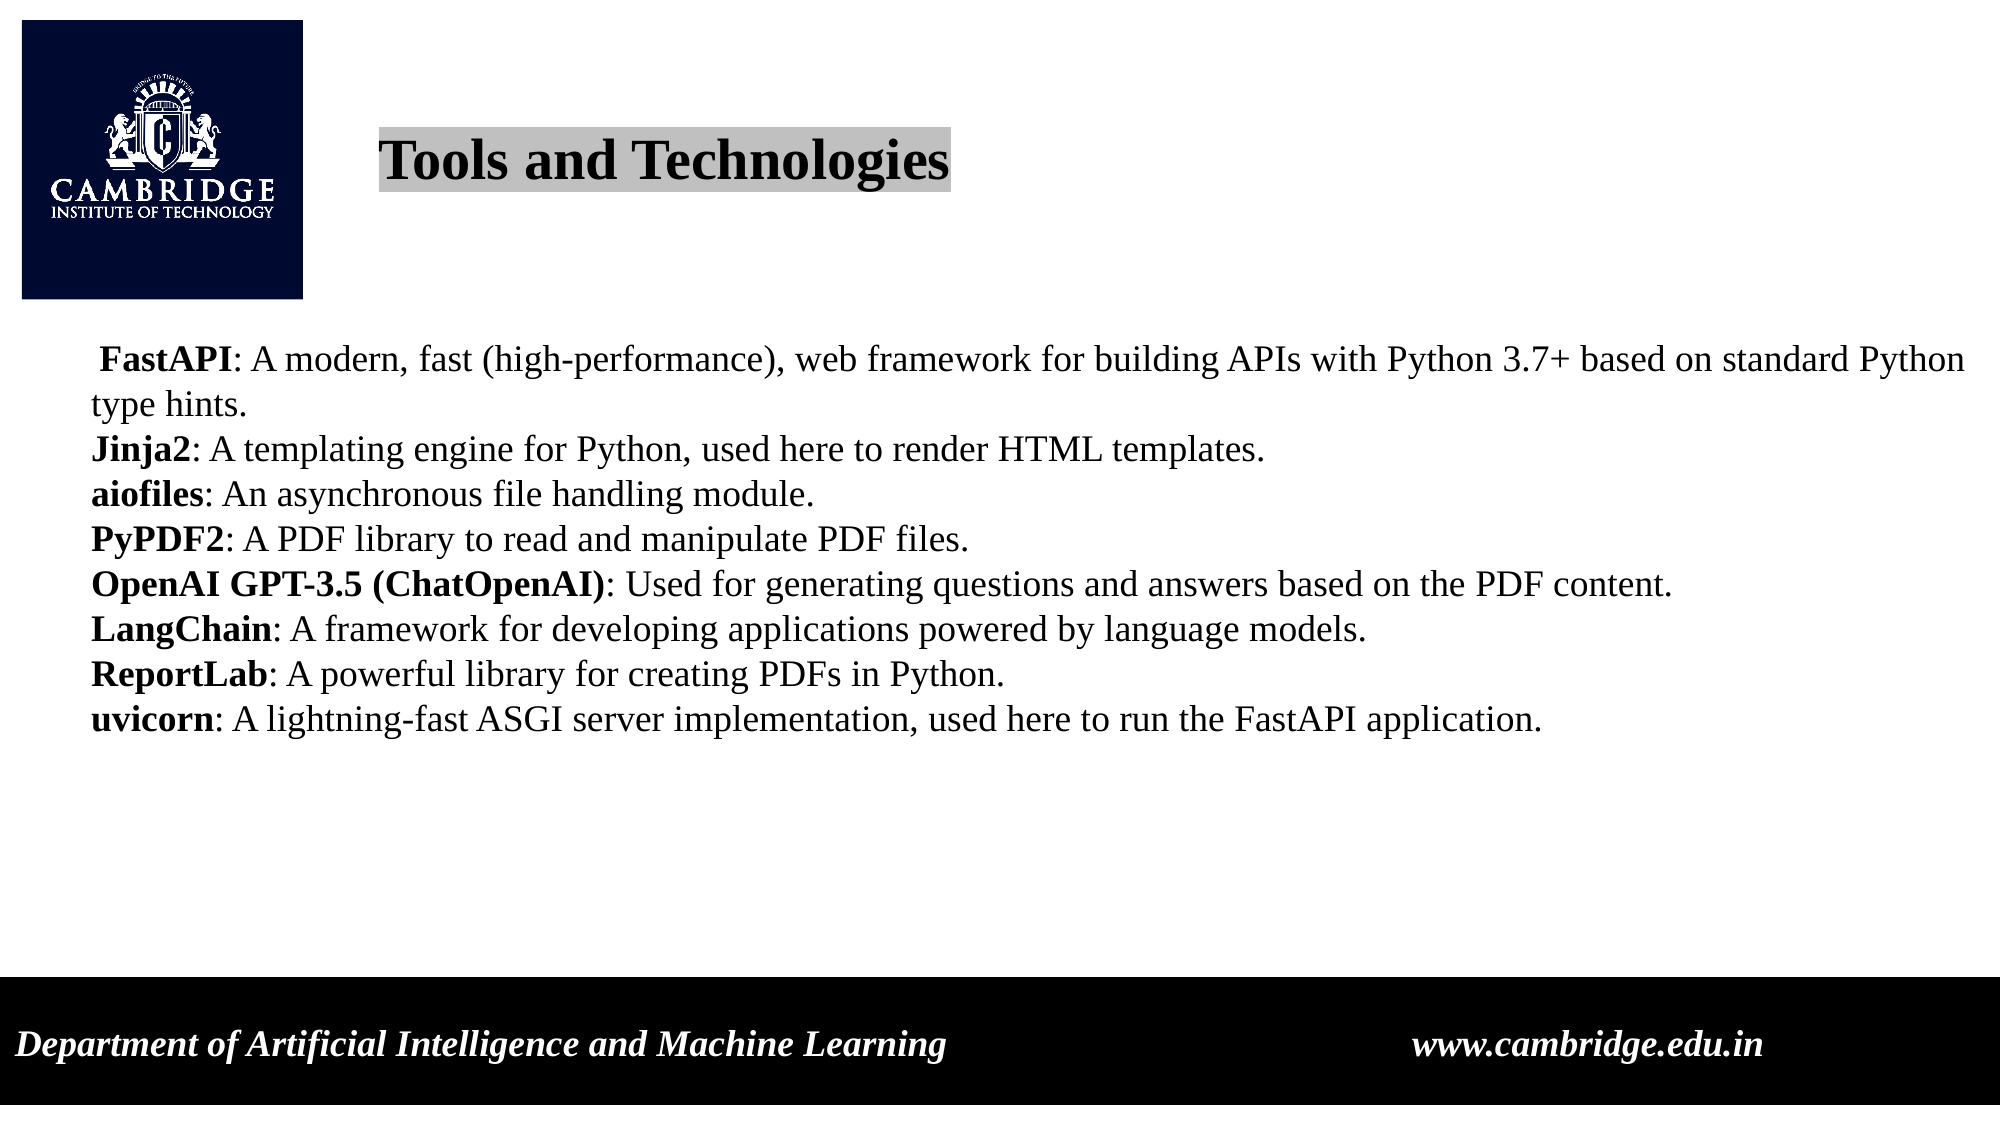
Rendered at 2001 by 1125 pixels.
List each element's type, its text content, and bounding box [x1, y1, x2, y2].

text_box Department of Artificial Intelligence and Machine Learning www.cambridge.edu.in [0, 977, 2000, 1105]
text_box FastAPI: A modern, fast (high-performance), web framework for building APIs with Python 3.7+ based on standard Python type hints. Jinja2: A templating engine for Python, used here to render HTML templates. aiofiles: An asynchronous file handling module. PyPDF2: A PDF library to read and manipulate PDF files. OpenAI GPT-3.5 (ChatOpenAI): Used for generating questions and answers based on the PDF content. LangChain: A framework for developing applications powered by language models. ReportLab: A powerful library for creating PDFs in Python. uvicorn: A lightning-fast ASGI server implementation, used here to run the FastAPI application. [76, 326, 2000, 792]
picture [51, 74, 274, 218]
text_box Tools and Technologies [363, 113, 1179, 199]
